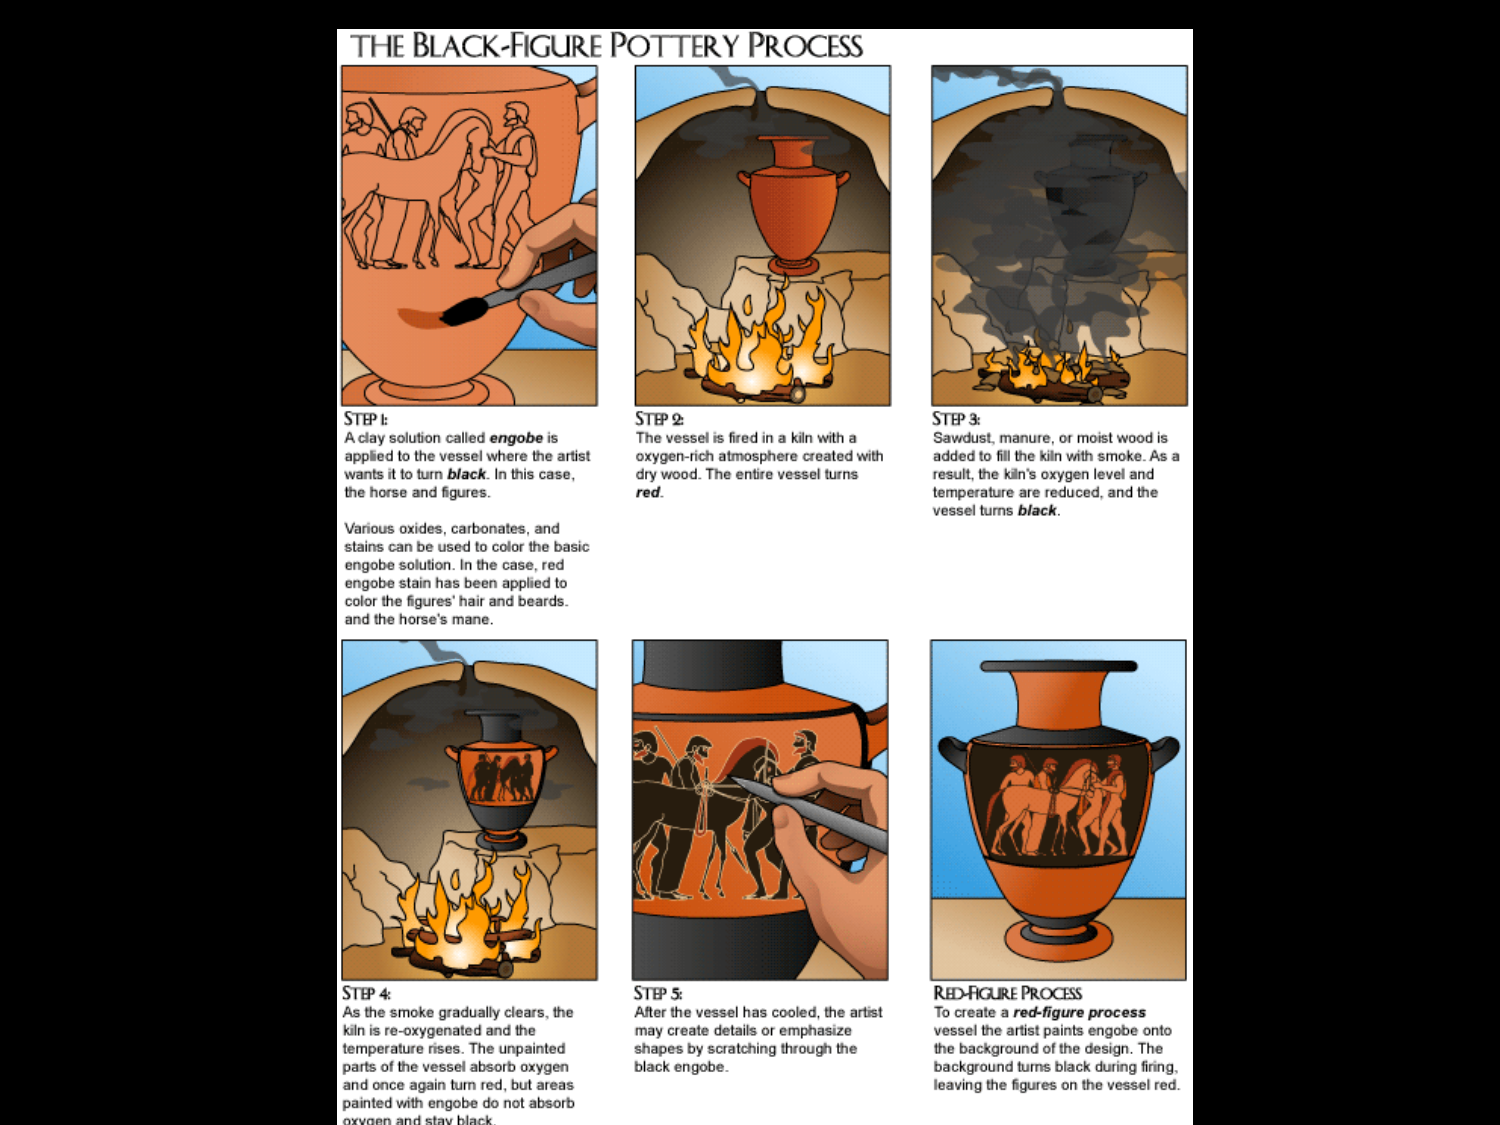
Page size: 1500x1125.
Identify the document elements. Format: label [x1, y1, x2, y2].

picture [337, 29, 1193, 1125]
